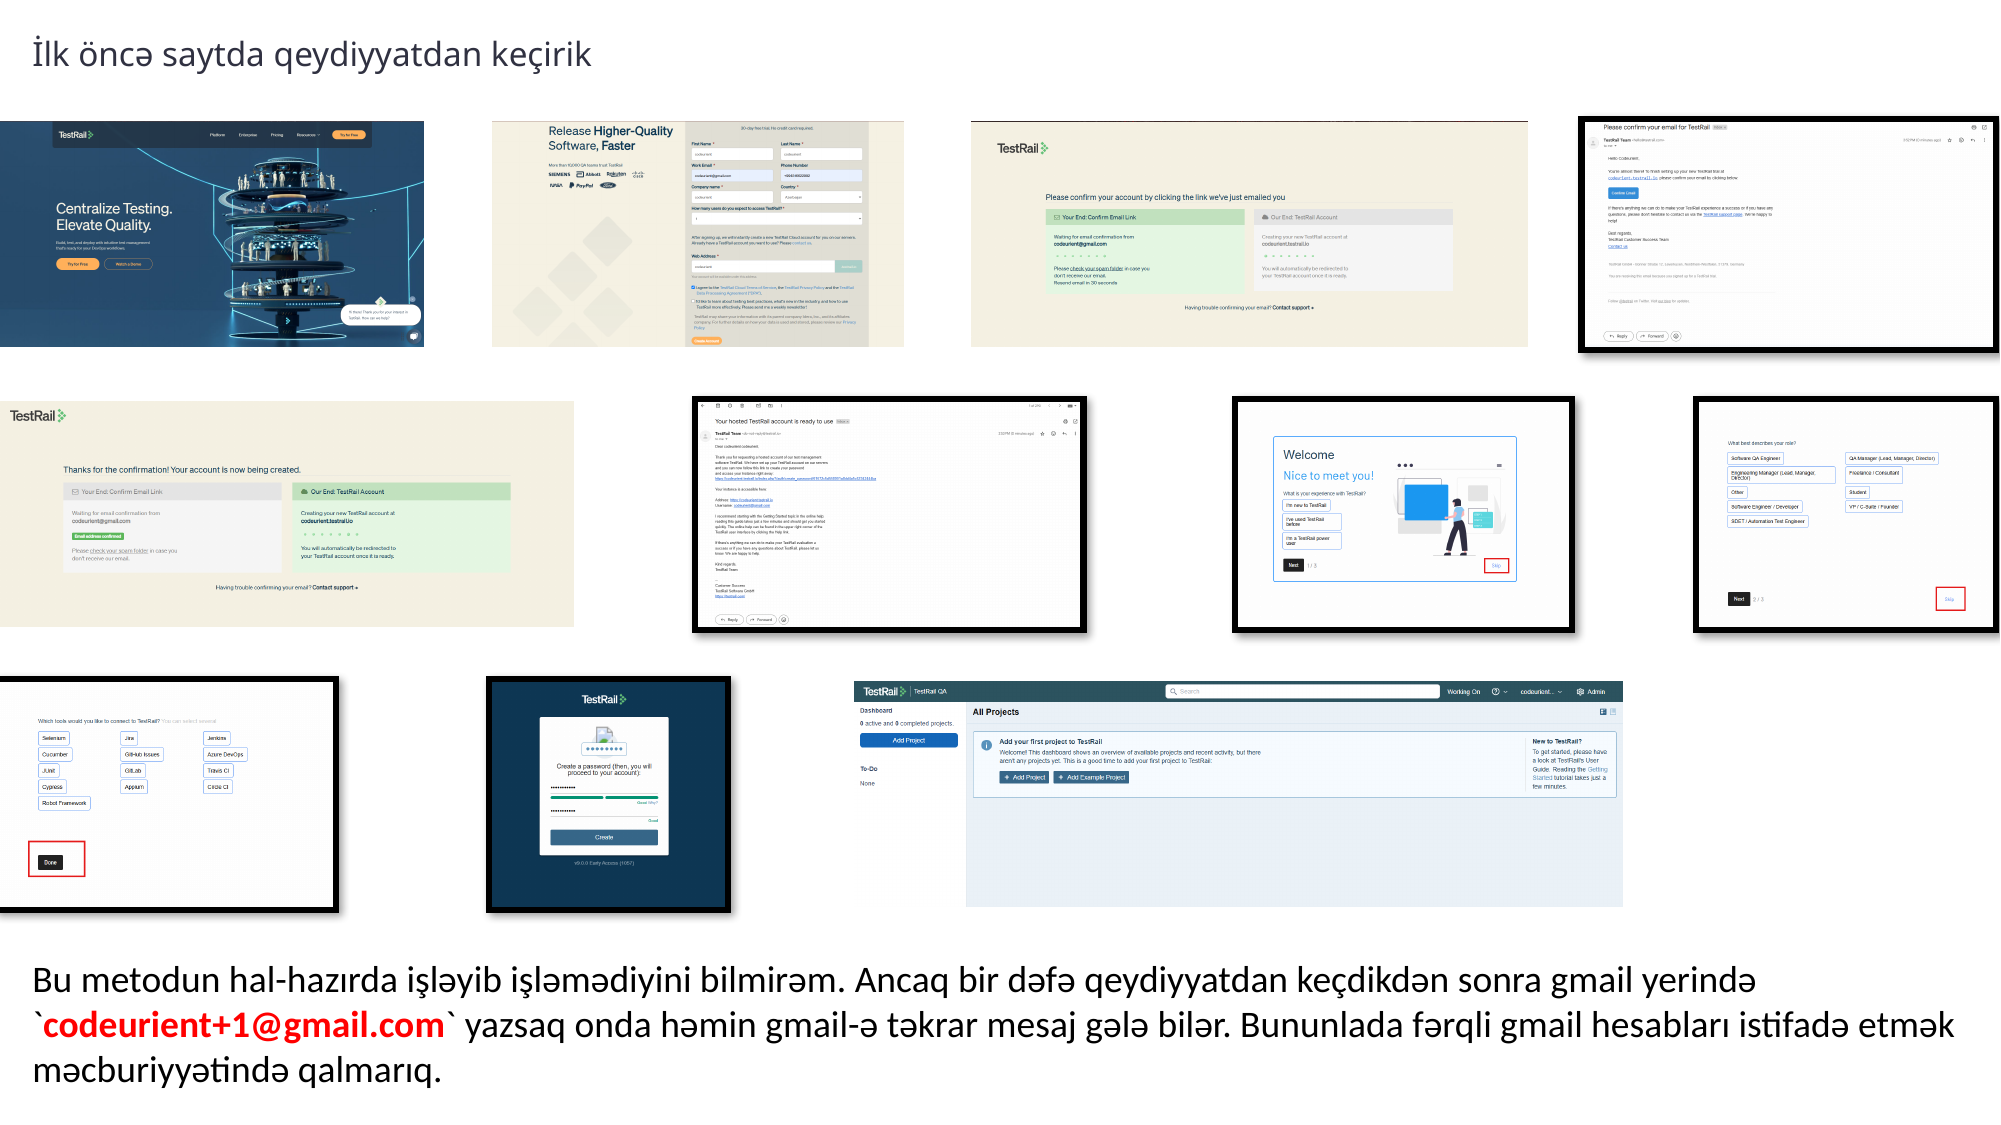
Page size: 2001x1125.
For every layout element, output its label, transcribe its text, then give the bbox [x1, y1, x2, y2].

picture [0, 121, 424, 347]
picture [492, 681, 725, 907]
picture [492, 121, 904, 347]
picture [0, 401, 574, 627]
picture [0, 681, 333, 907]
picture [697, 401, 1081, 627]
picture [1584, 121, 1993, 347]
picture [971, 121, 1529, 347]
picture [854, 681, 1623, 907]
picture [1238, 401, 1569, 627]
text_box Bu metodun hal-hazırda işləyib işləmədiyini bilmirəm. Ancaq bir dəfə qeydiyyatdan keçdikdən sonra gmail yerində `codeurient+1@gmail.com` yazsaq onda həmin gmail-ə təkrar mesaj gələ bilər. Bununlada fərqli gmail hesabları istifadə etmək məcburiyyətində qalmarıq. [17, 947, 1984, 1098]
picture [1699, 401, 1993, 627]
text_box İlk öncə saytda qeydiyyatdan keçirik [17, 25, 1984, 121]
